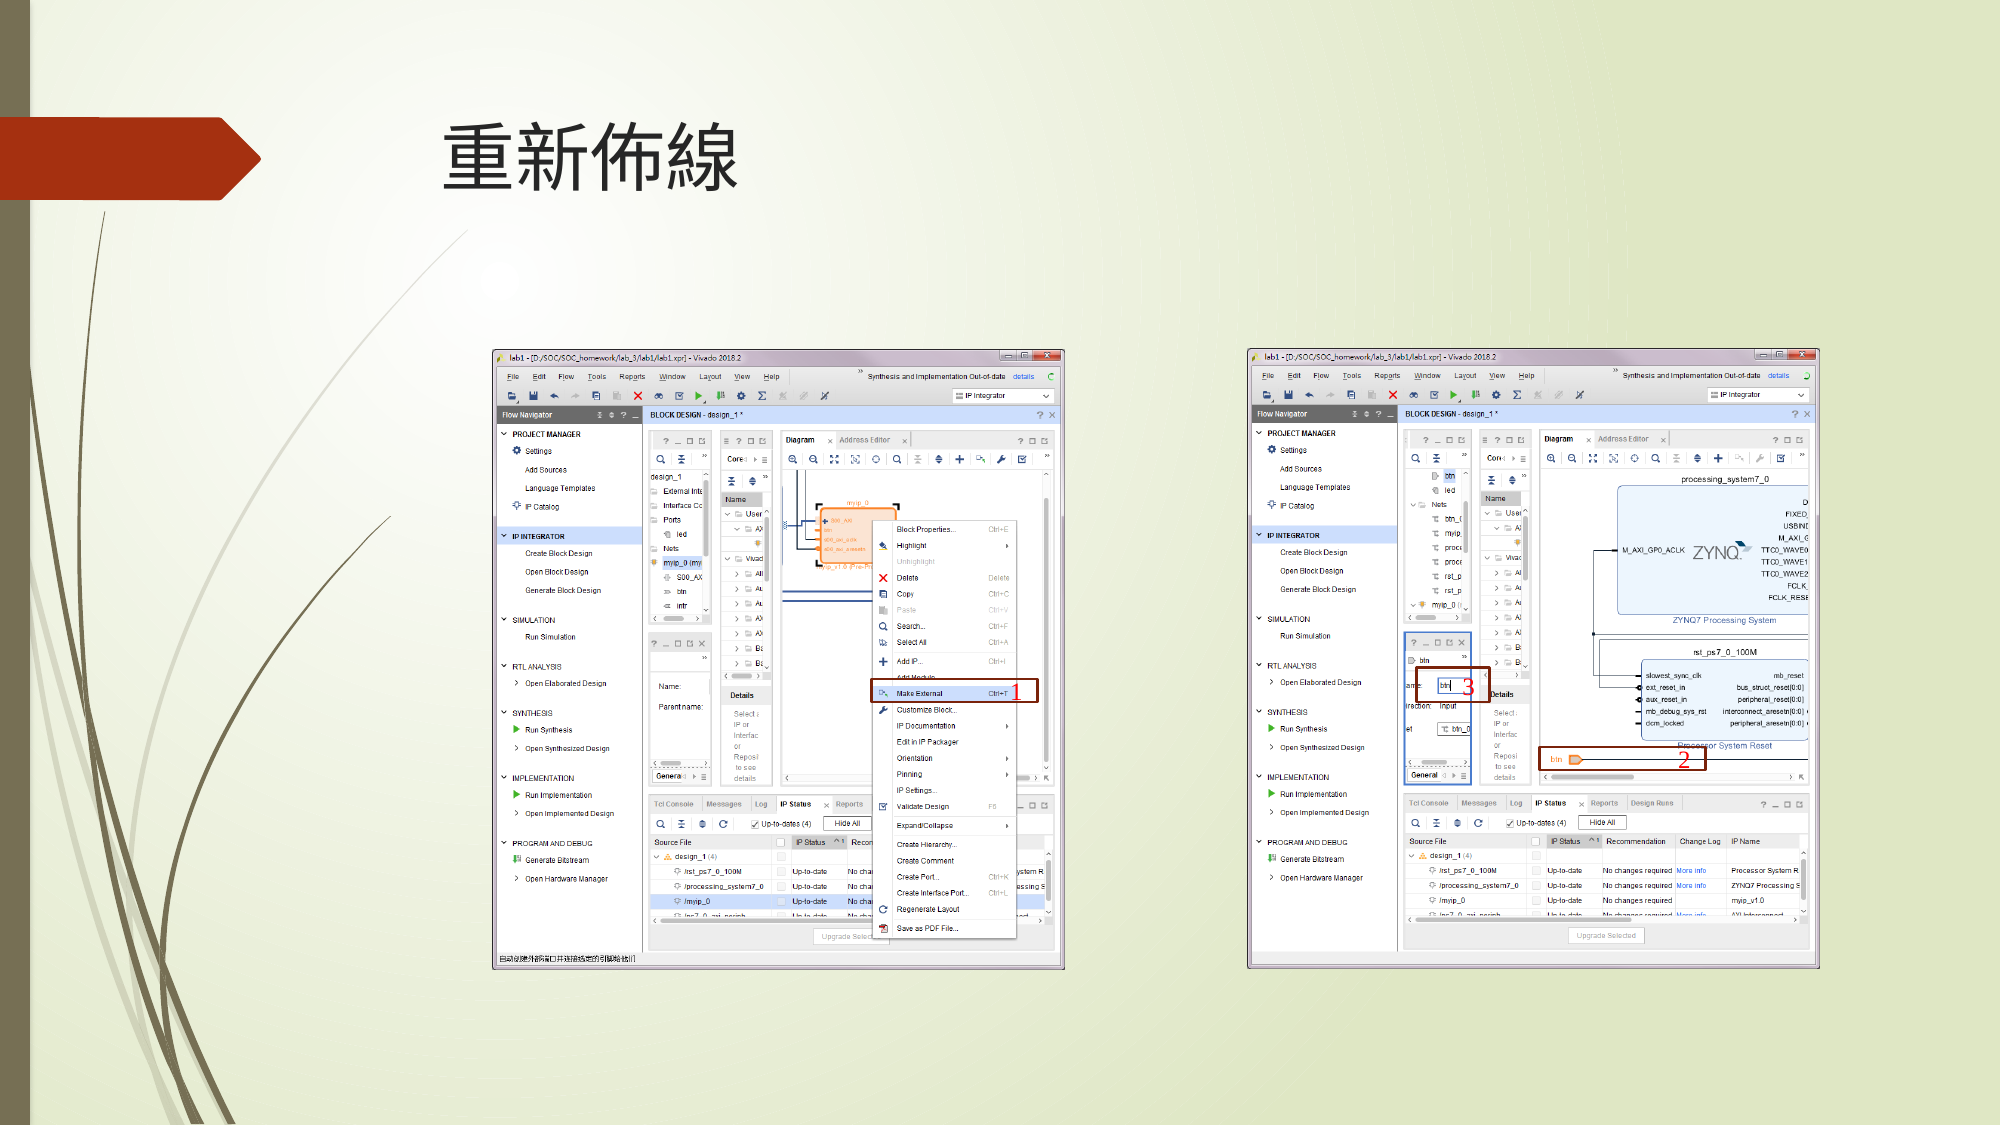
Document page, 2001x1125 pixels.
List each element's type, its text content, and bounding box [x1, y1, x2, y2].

title 重新佈線 [425, 102, 1888, 313]
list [1247, 348, 1820, 969]
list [492, 349, 1065, 971]
